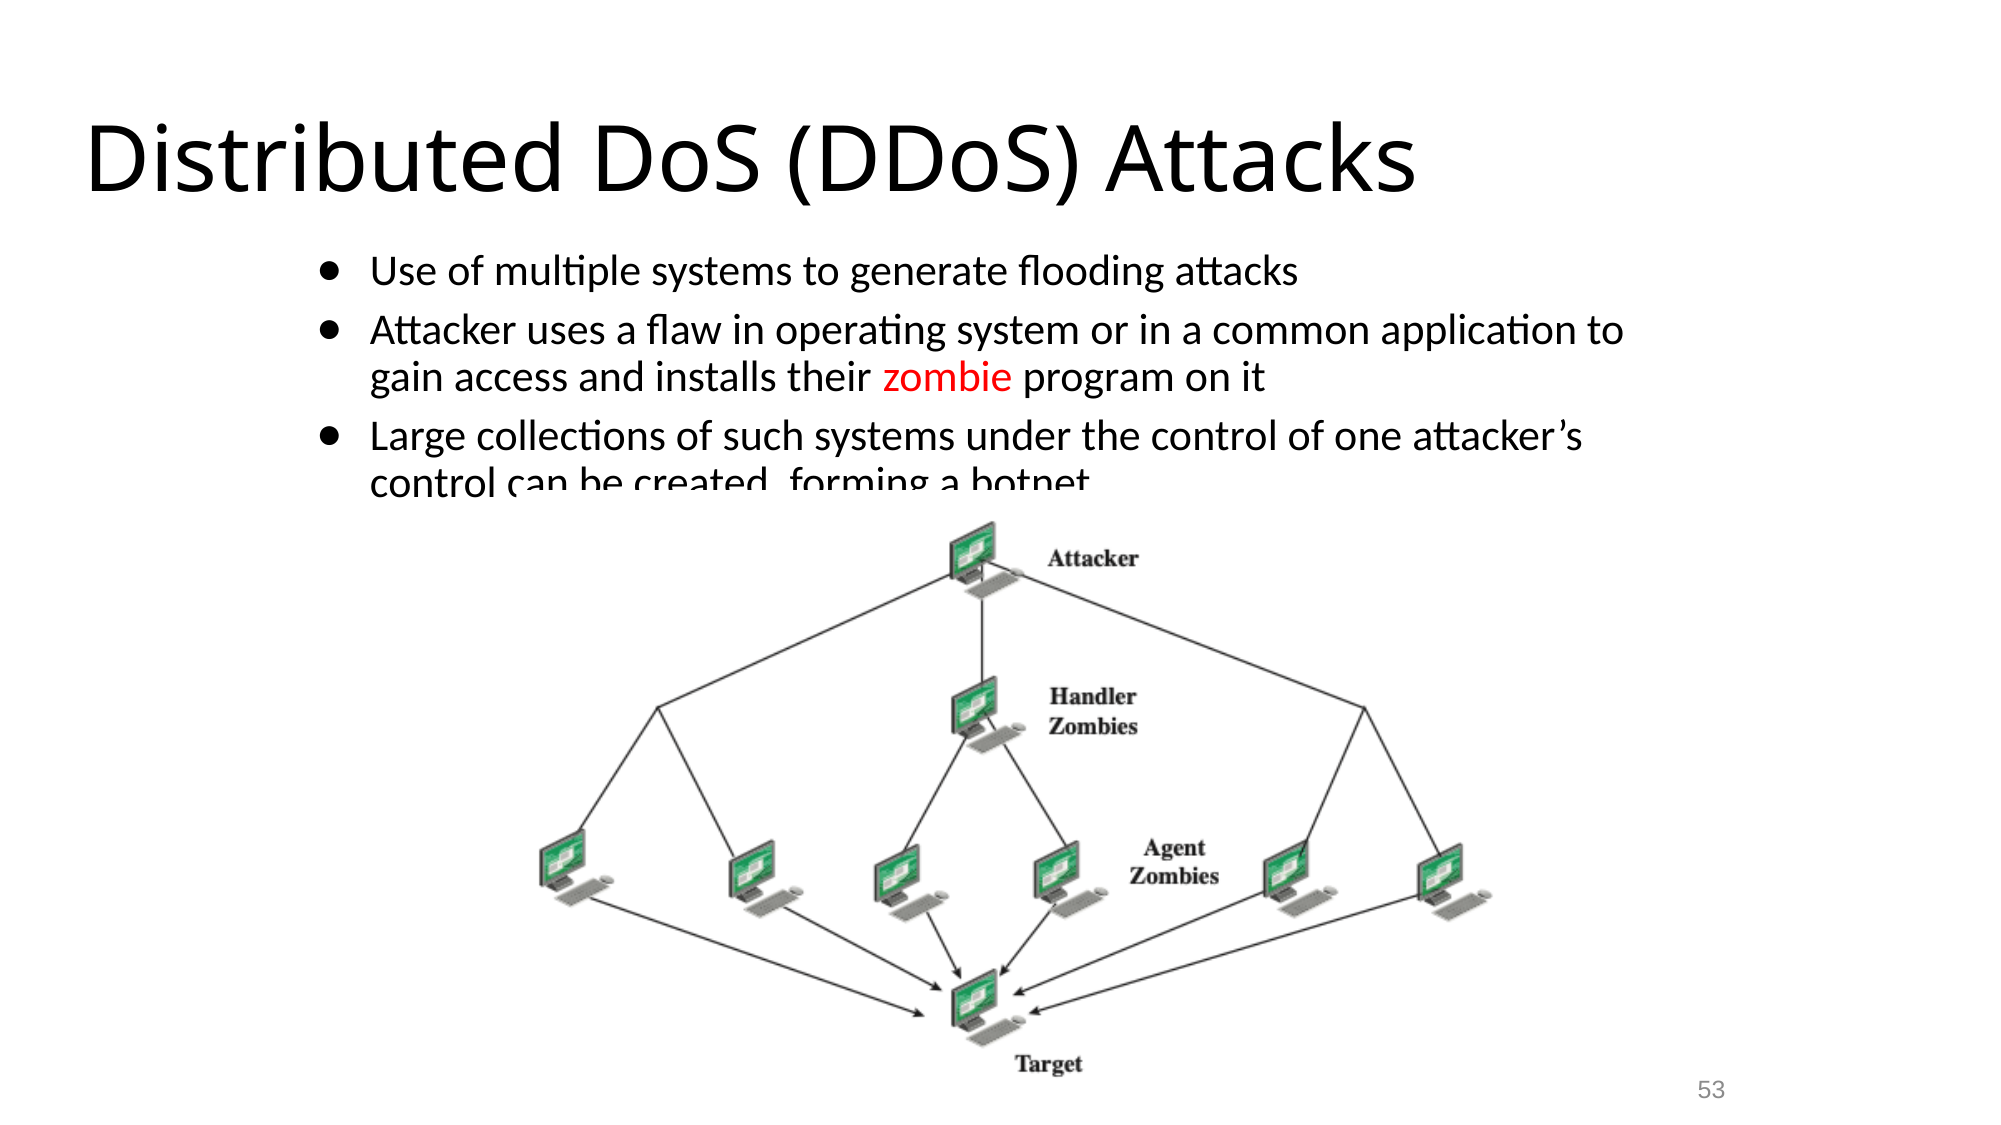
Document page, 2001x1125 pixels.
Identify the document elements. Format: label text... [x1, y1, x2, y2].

list Use of multiple systems to generate flooding attacks Attacker uses a flaw in operating system or in a common application to gain access and installs their zombie program on it Large collections of such systems under the control of one attacker’s control can be created, forming a botnet [301, 232, 1699, 525]
text_box 53 [1638, 1076, 1741, 1100]
title Distributed DoS (DDoS) Attacks [68, 97, 1932, 223]
picture [516, 490, 1513, 1112]
